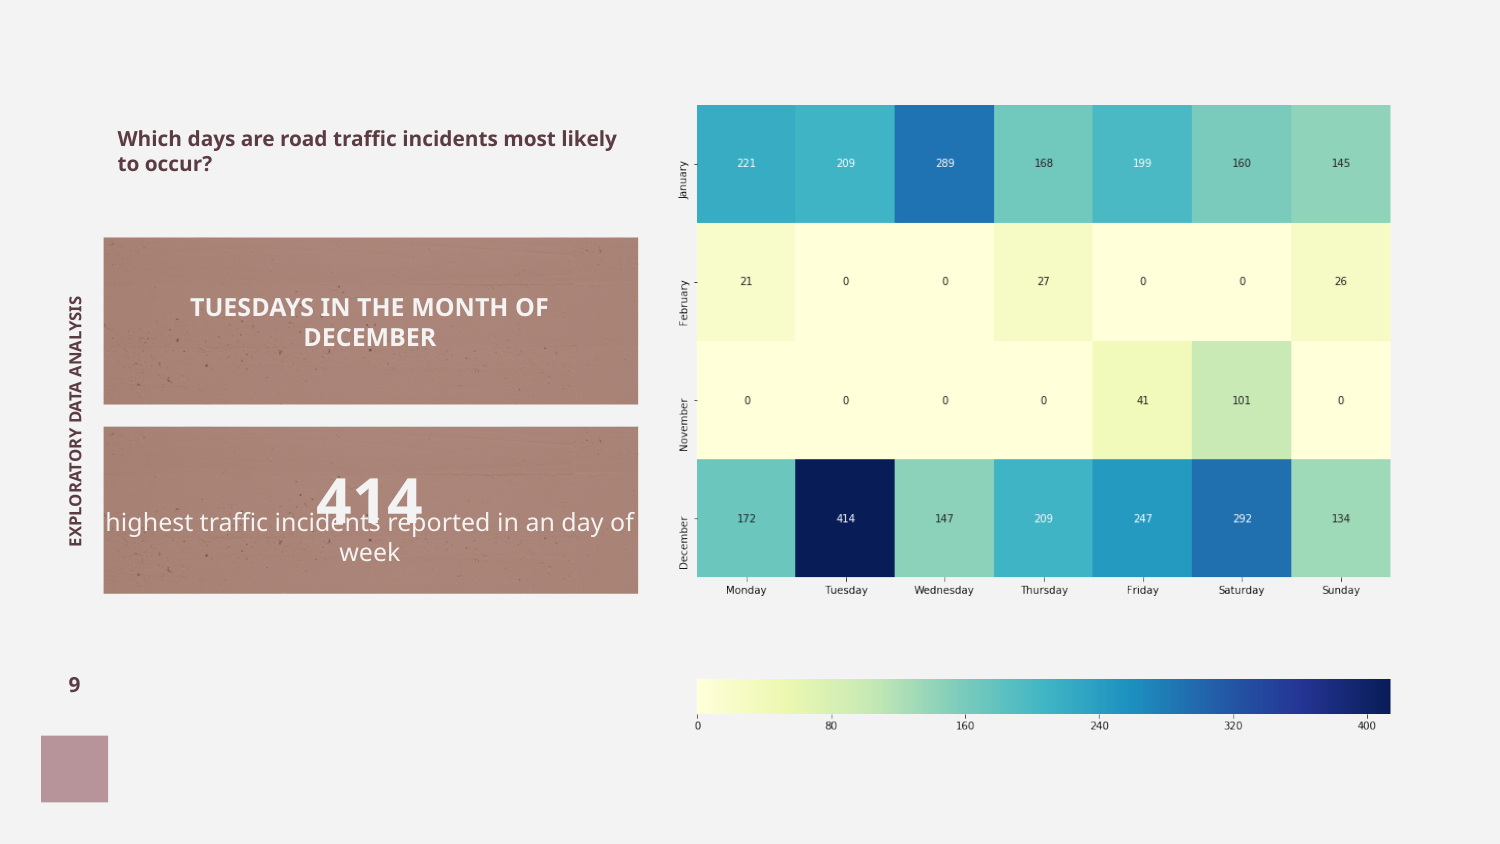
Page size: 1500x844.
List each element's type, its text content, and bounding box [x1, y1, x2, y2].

slide_number ‹#› [29, 653, 120, 719]
picture [671, 104, 1398, 739]
picture [103, 237, 639, 405]
title EXPLORATORY DATA ANALYSIS [0, 159, 153, 685]
picture [103, 426, 639, 594]
title Which days are road traffic incidents most likely to occur? [102, 105, 638, 191]
